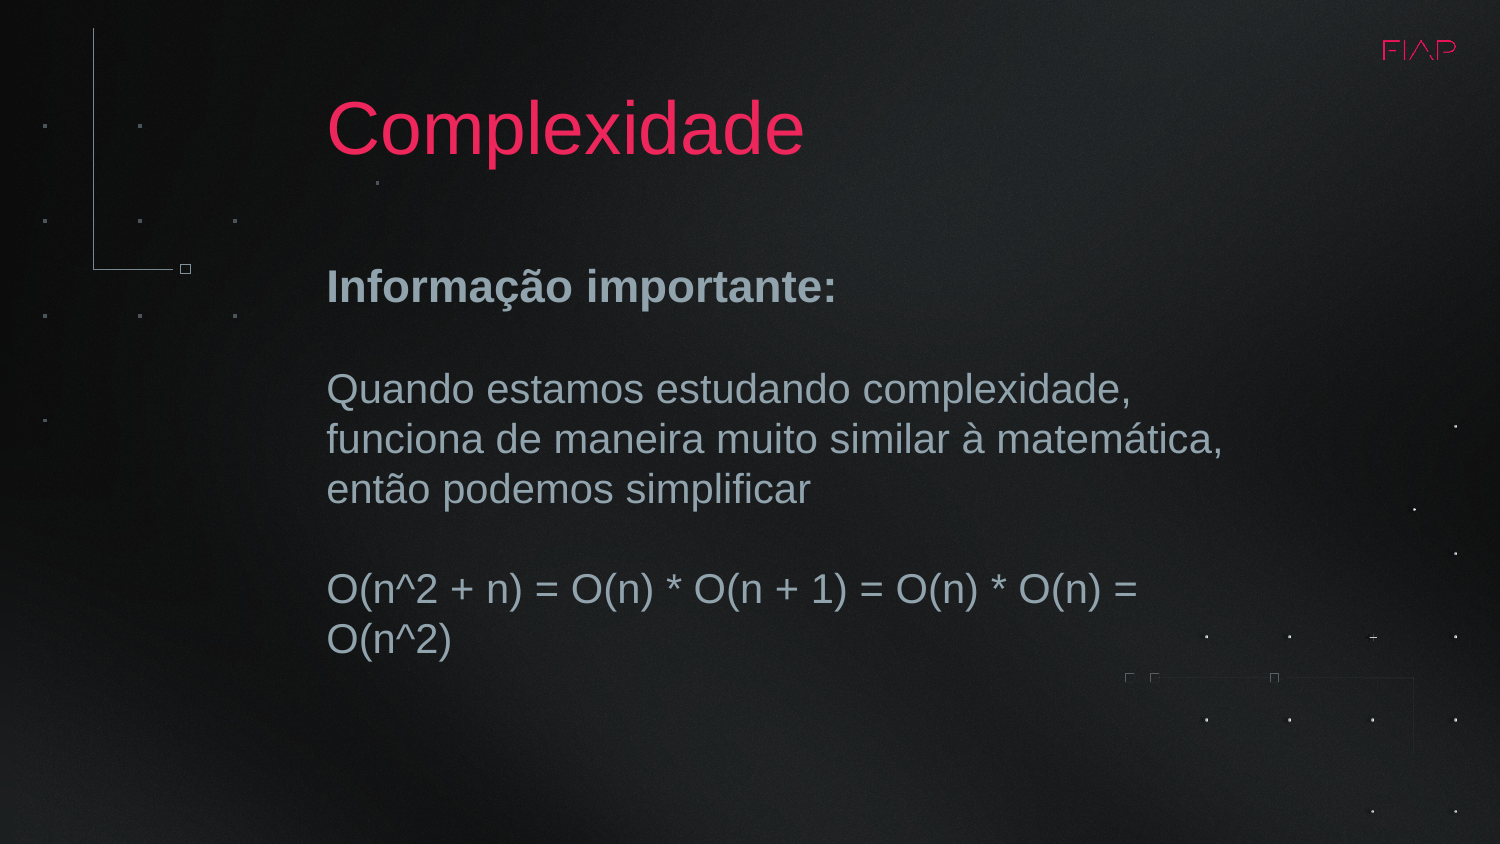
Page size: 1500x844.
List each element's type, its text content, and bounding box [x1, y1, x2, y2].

text_box Complexidade [383, 72, 1126, 177]
text_box Informação importante: Quando estamos estudando complexidade, funciona de maneira muito similar à matemática, então podemos simplificar O(n^2 + n) = O(n) * O(n + 1) = O(n) * O(n) = O(n^2) [311, 249, 1292, 720]
picture [0, 0, 1500, 844]
